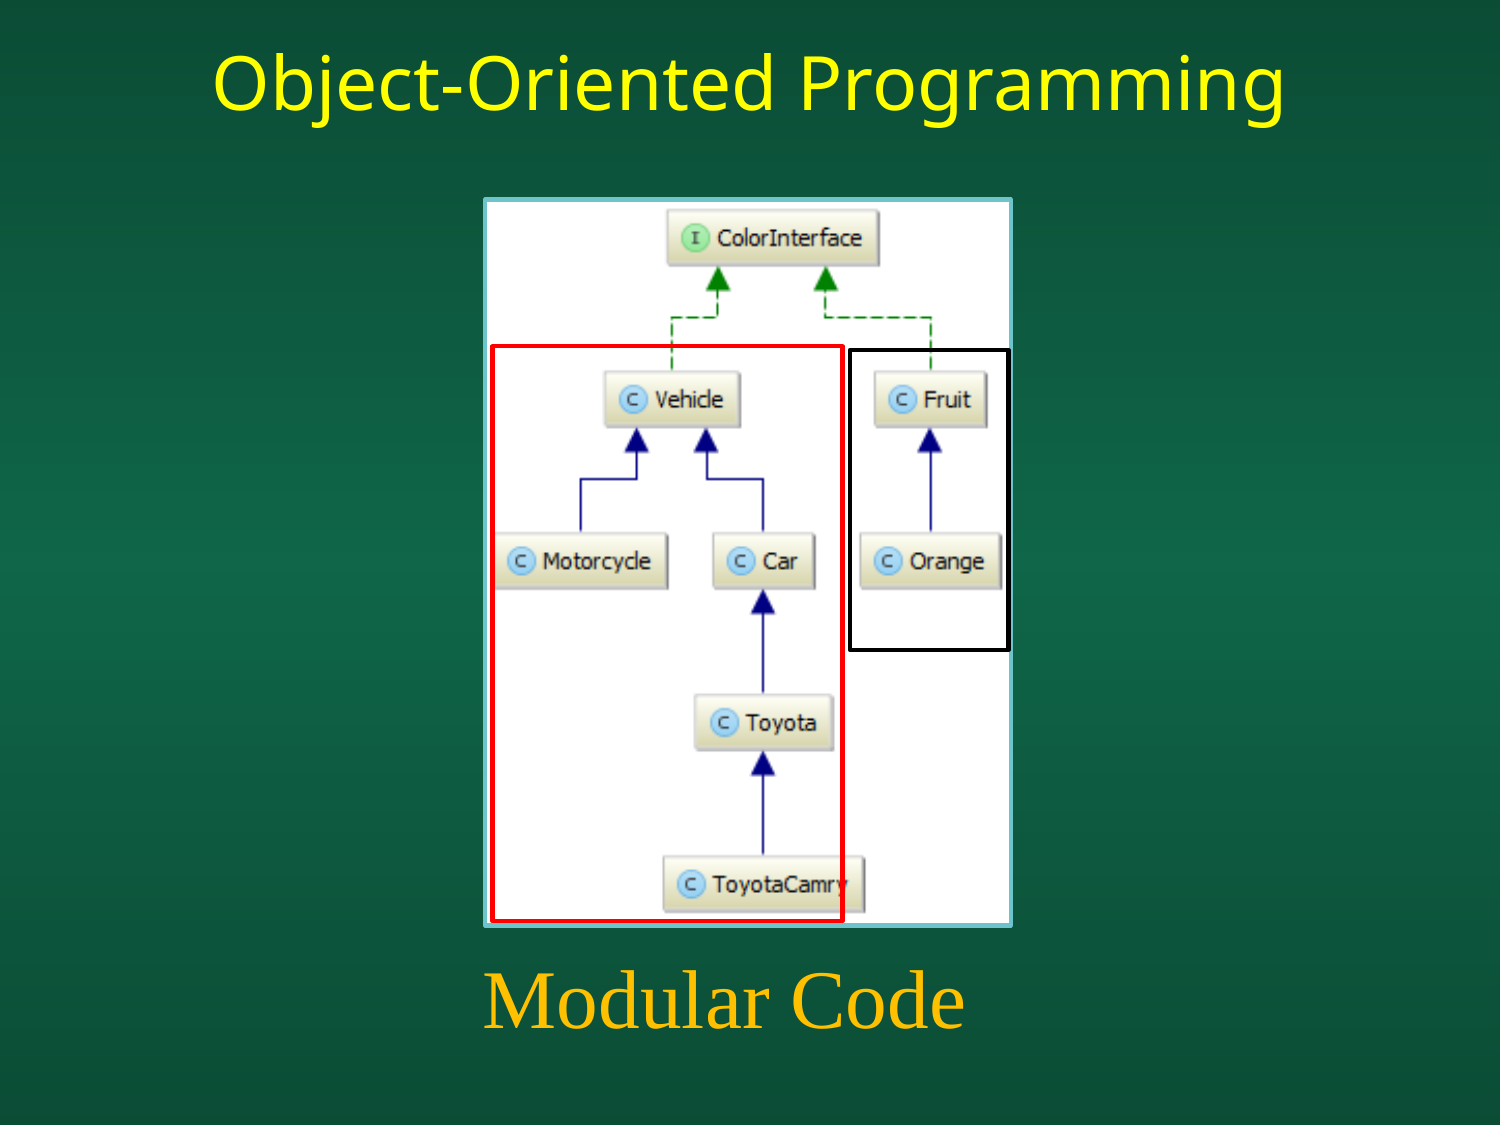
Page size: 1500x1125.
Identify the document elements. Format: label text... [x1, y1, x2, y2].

text_box Modular Code [375, 938, 1075, 1053]
text_box Object-Oriented Programming [81, 27, 1419, 133]
picture [486, 201, 1009, 924]
